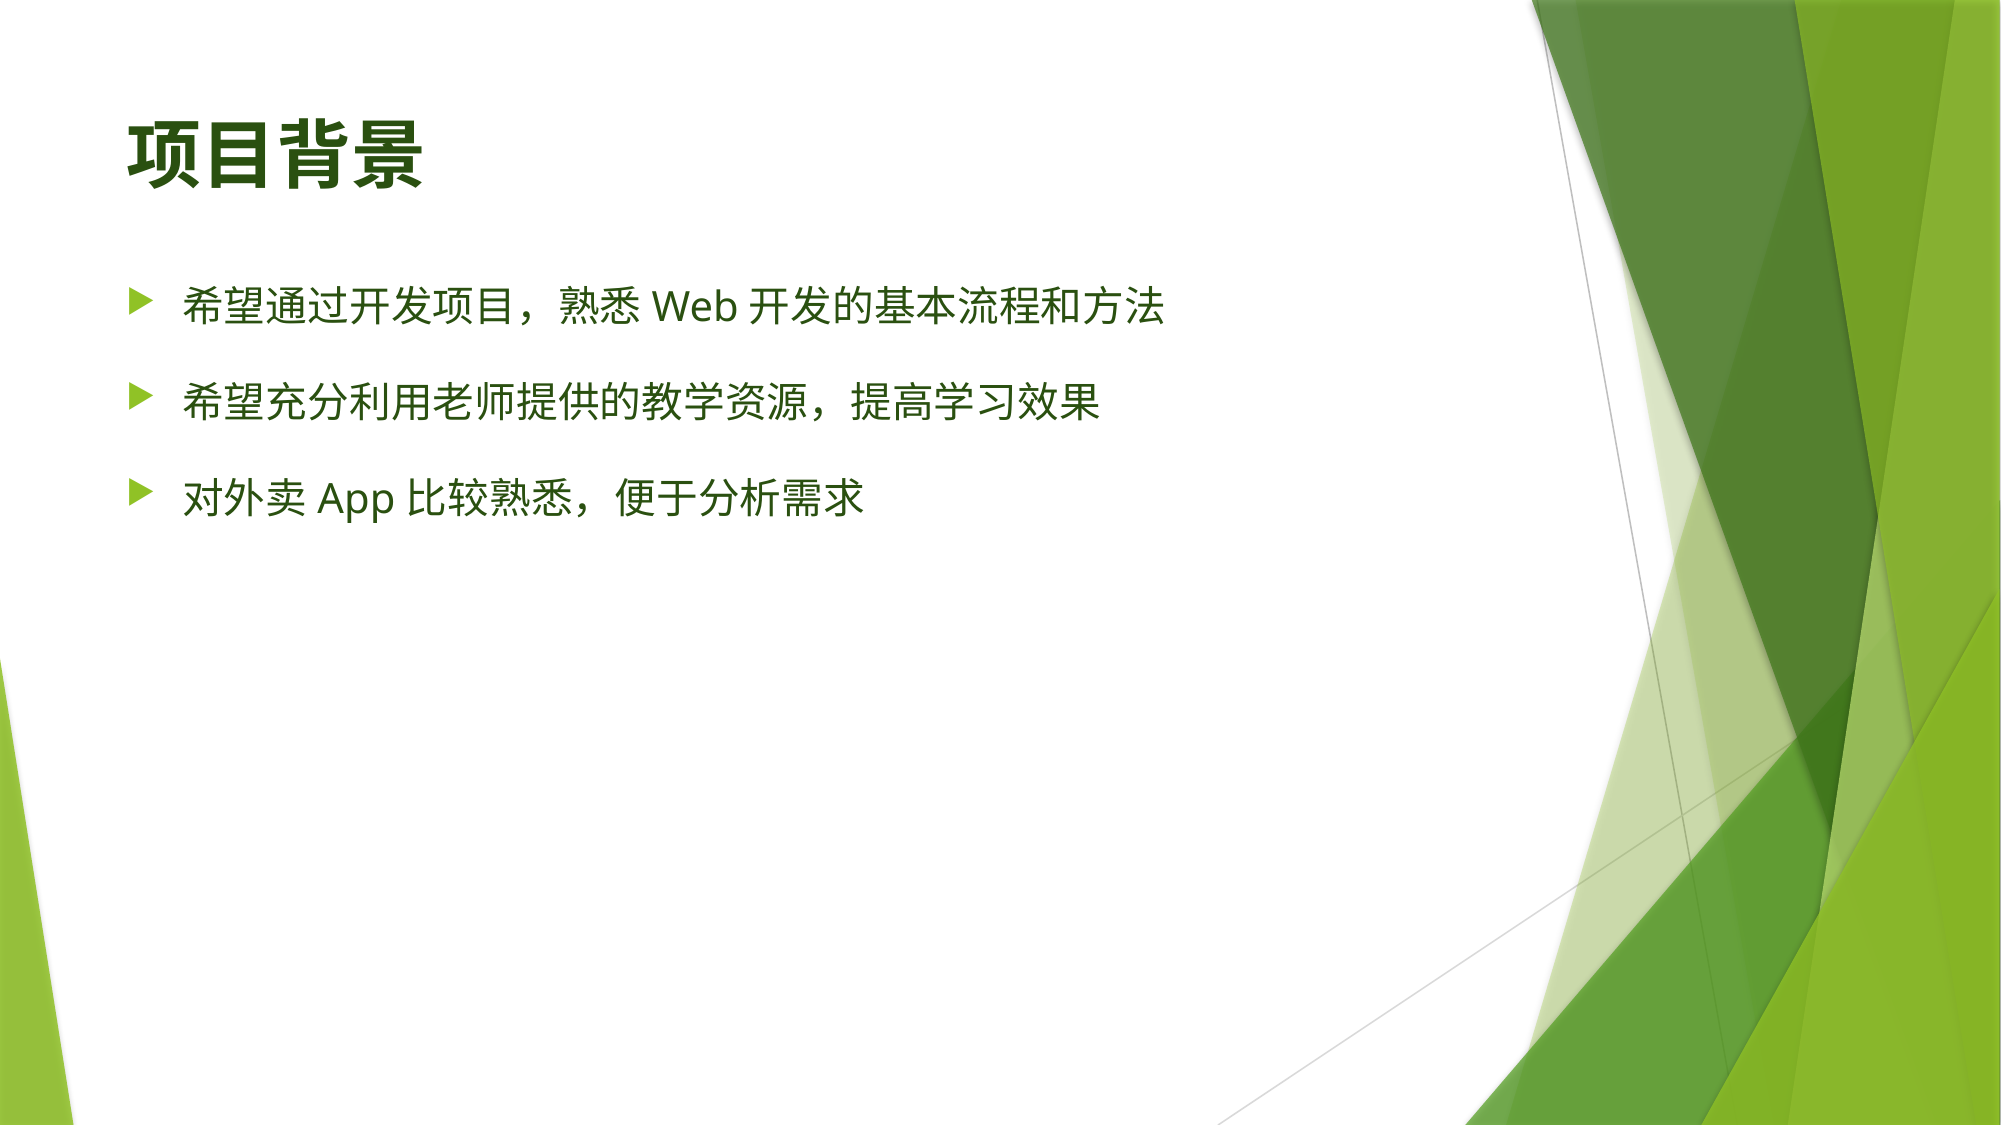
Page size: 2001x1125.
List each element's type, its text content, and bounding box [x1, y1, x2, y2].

list 希望通过开发项目，熟悉Web开发的基本流程和方法 希望充分利用老师提供的教学资源，提高学习效果 对外卖App比较熟悉，便于分析需求 [111, 247, 1522, 885]
title 项目背景 [111, 99, 1522, 247]
